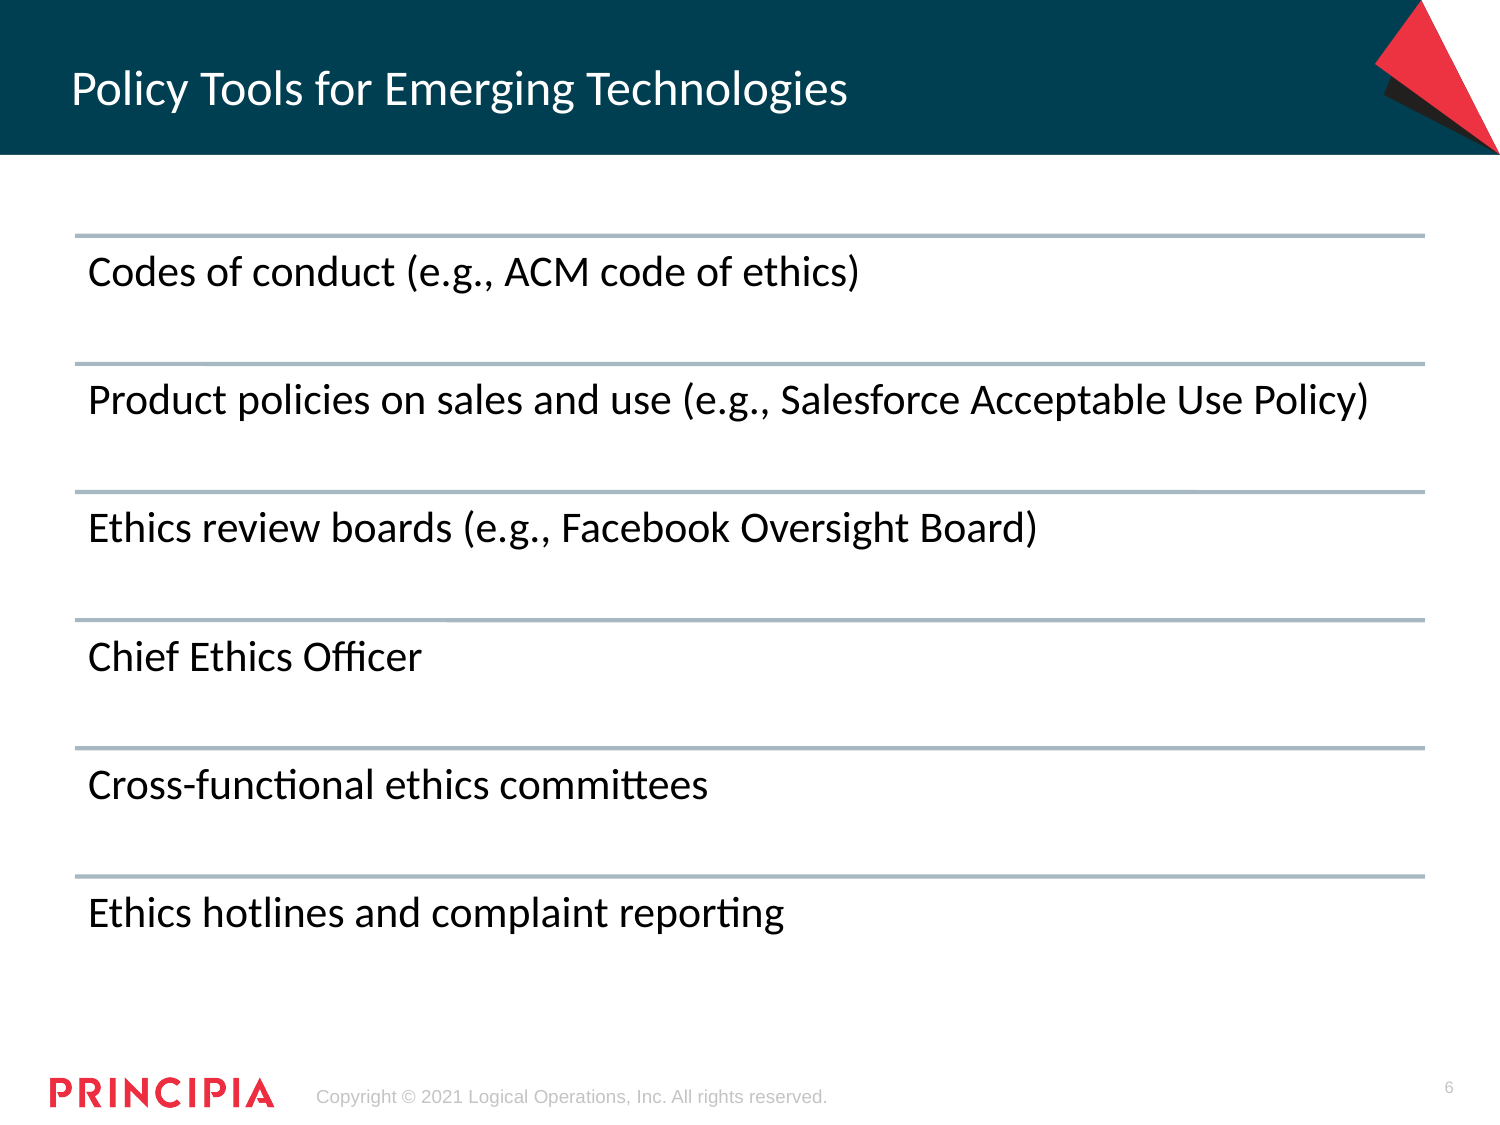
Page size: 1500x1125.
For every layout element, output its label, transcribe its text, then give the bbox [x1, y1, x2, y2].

picture [1376, 0, 1500, 155]
slide_number 6 [1118, 1057, 1469, 1118]
picture [50, 1077, 275, 1108]
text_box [74, 235, 1426, 1006]
title Policy Tools for Emerging Technologies [56, 16, 1350, 155]
